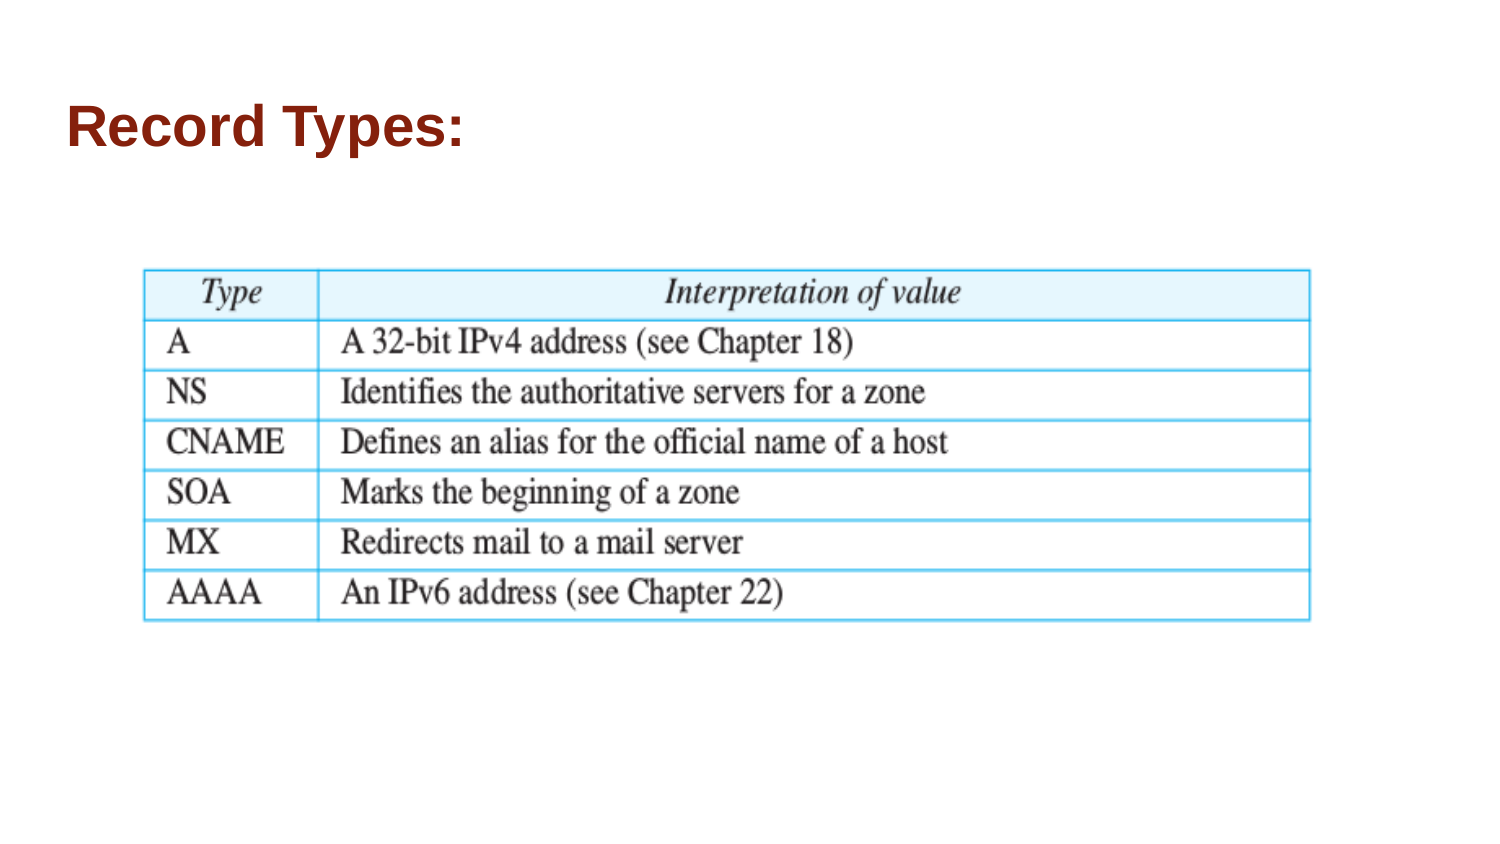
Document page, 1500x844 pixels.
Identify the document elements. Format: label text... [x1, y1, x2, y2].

title Record Types: [51, 72, 1449, 167]
picture [135, 257, 1317, 647]
